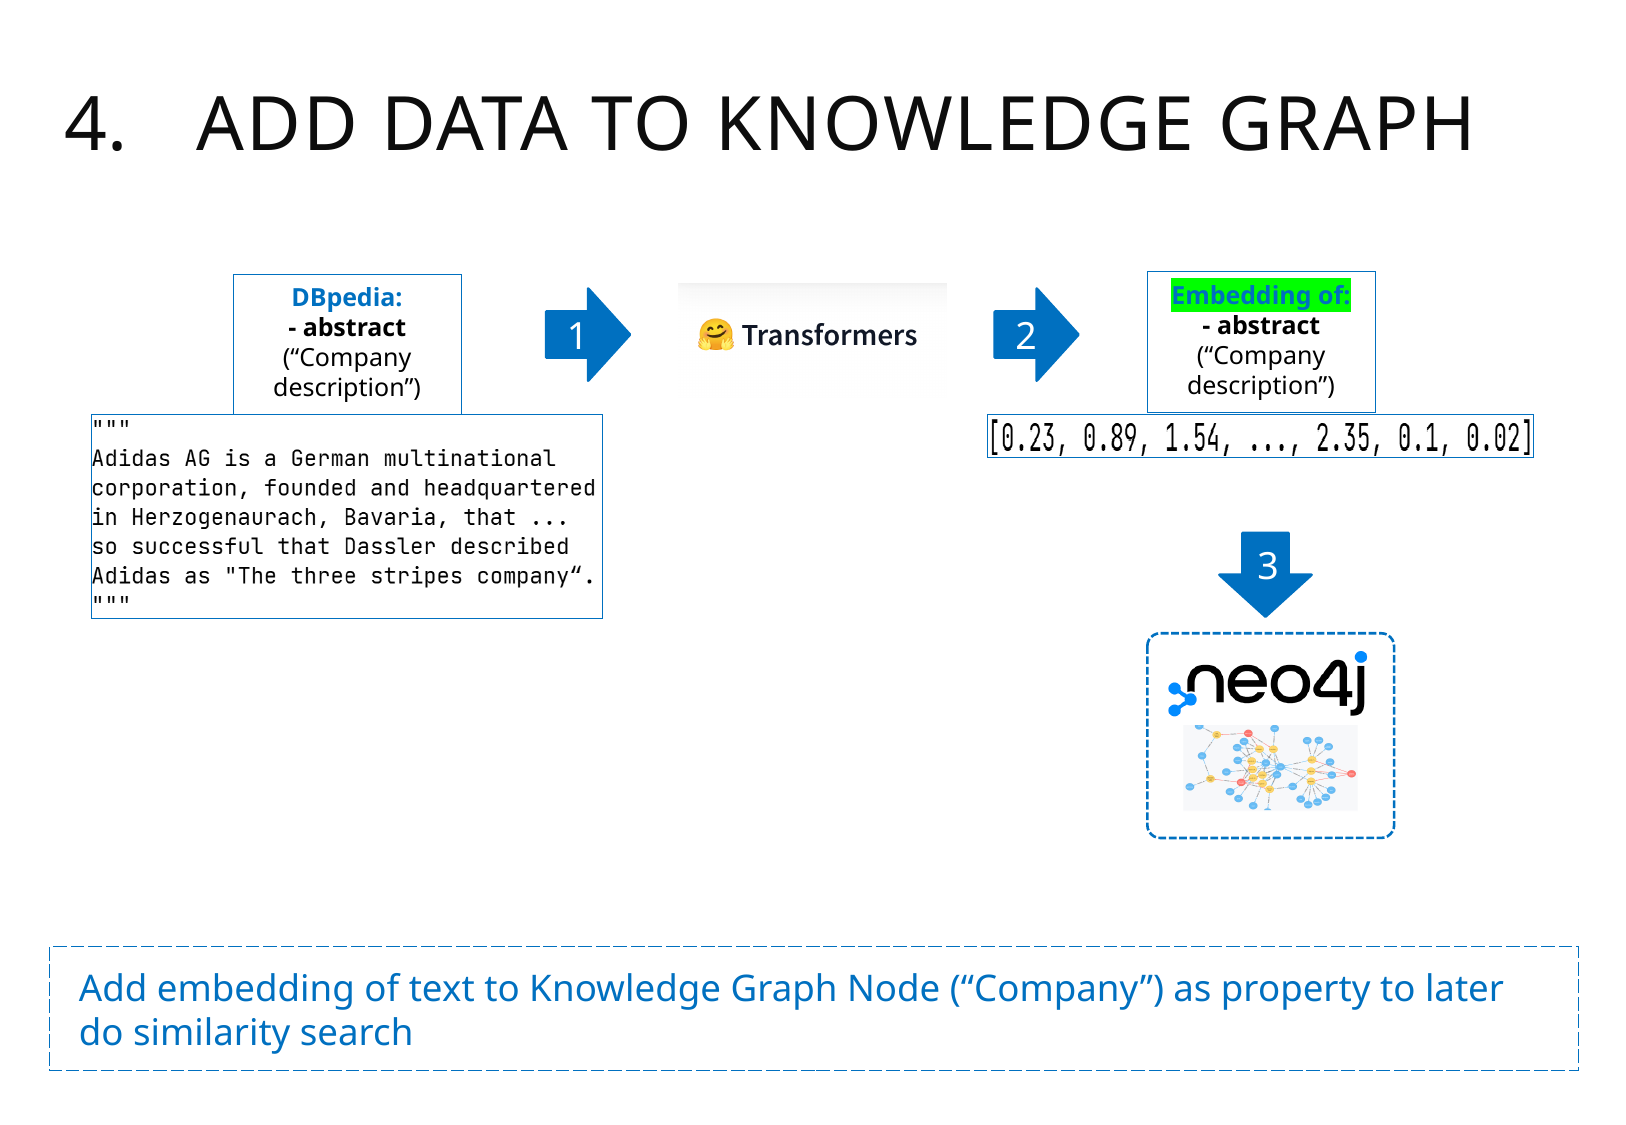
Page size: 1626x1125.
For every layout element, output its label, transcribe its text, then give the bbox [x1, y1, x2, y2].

text_box 3 [1218, 531, 1313, 618]
picture [91, 414, 603, 620]
picture [1183, 725, 1358, 812]
text_box 2 [993, 287, 1080, 382]
picture [987, 414, 1534, 459]
text_box [1146, 631, 1396, 840]
picture [1165, 644, 1370, 722]
text_box 1 [544, 287, 631, 382]
title add data to knowledge graph [49, 48, 1580, 196]
text_box Embedding of: - abstract (“Company description”) [1147, 271, 1376, 413]
picture [678, 283, 947, 399]
text_box DBpedia: - abstract (“Company description”) [233, 274, 462, 414]
text_box Add embedding of text to Knowledge Graph Node (“Company”) as property to later do similarity search [49, 946, 1579, 1071]
